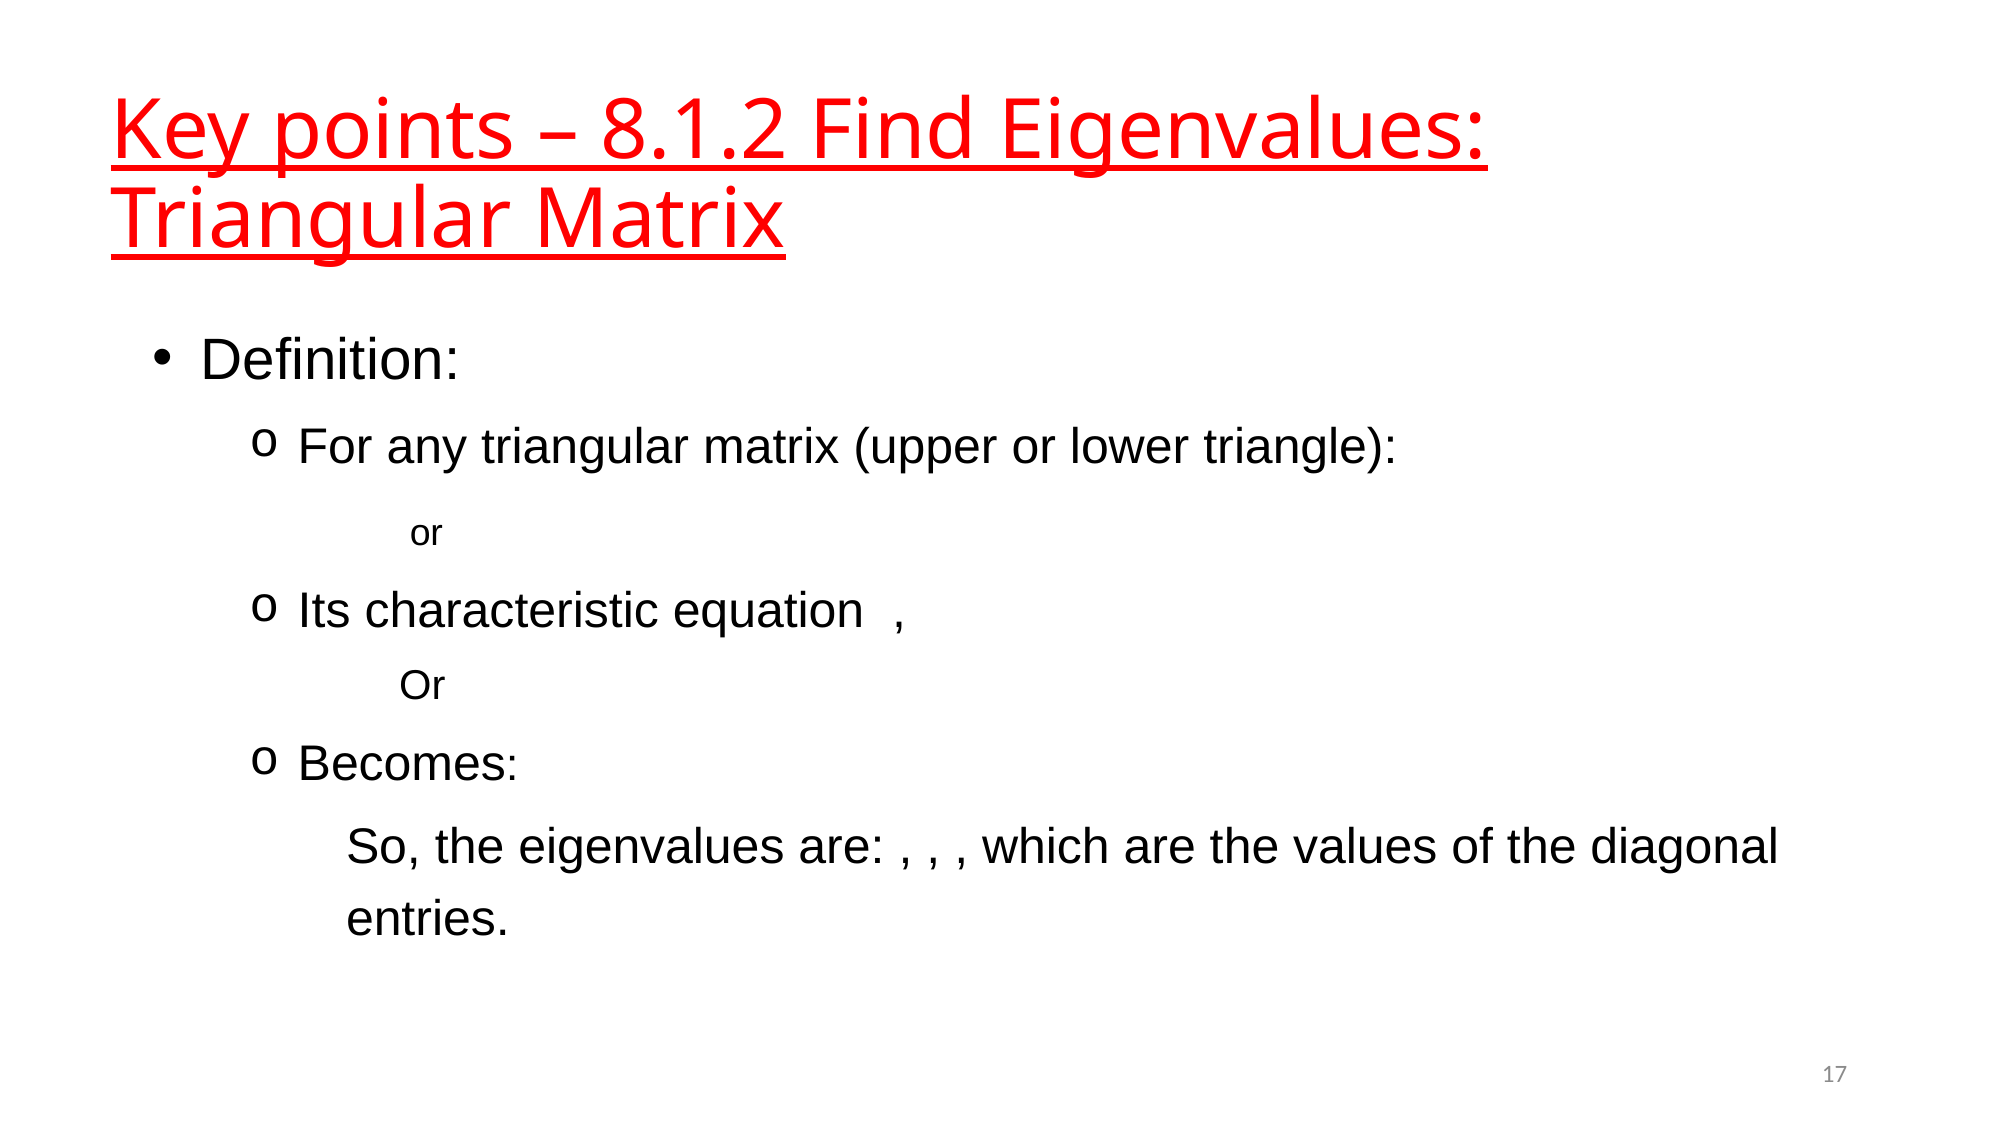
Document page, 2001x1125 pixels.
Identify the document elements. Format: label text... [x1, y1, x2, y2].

slide_number 17 [1412, 1042, 1863, 1103]
title Key points – 8.1.2 Find Eigenvalues: Triangular Matrix [95, 67, 1905, 285]
